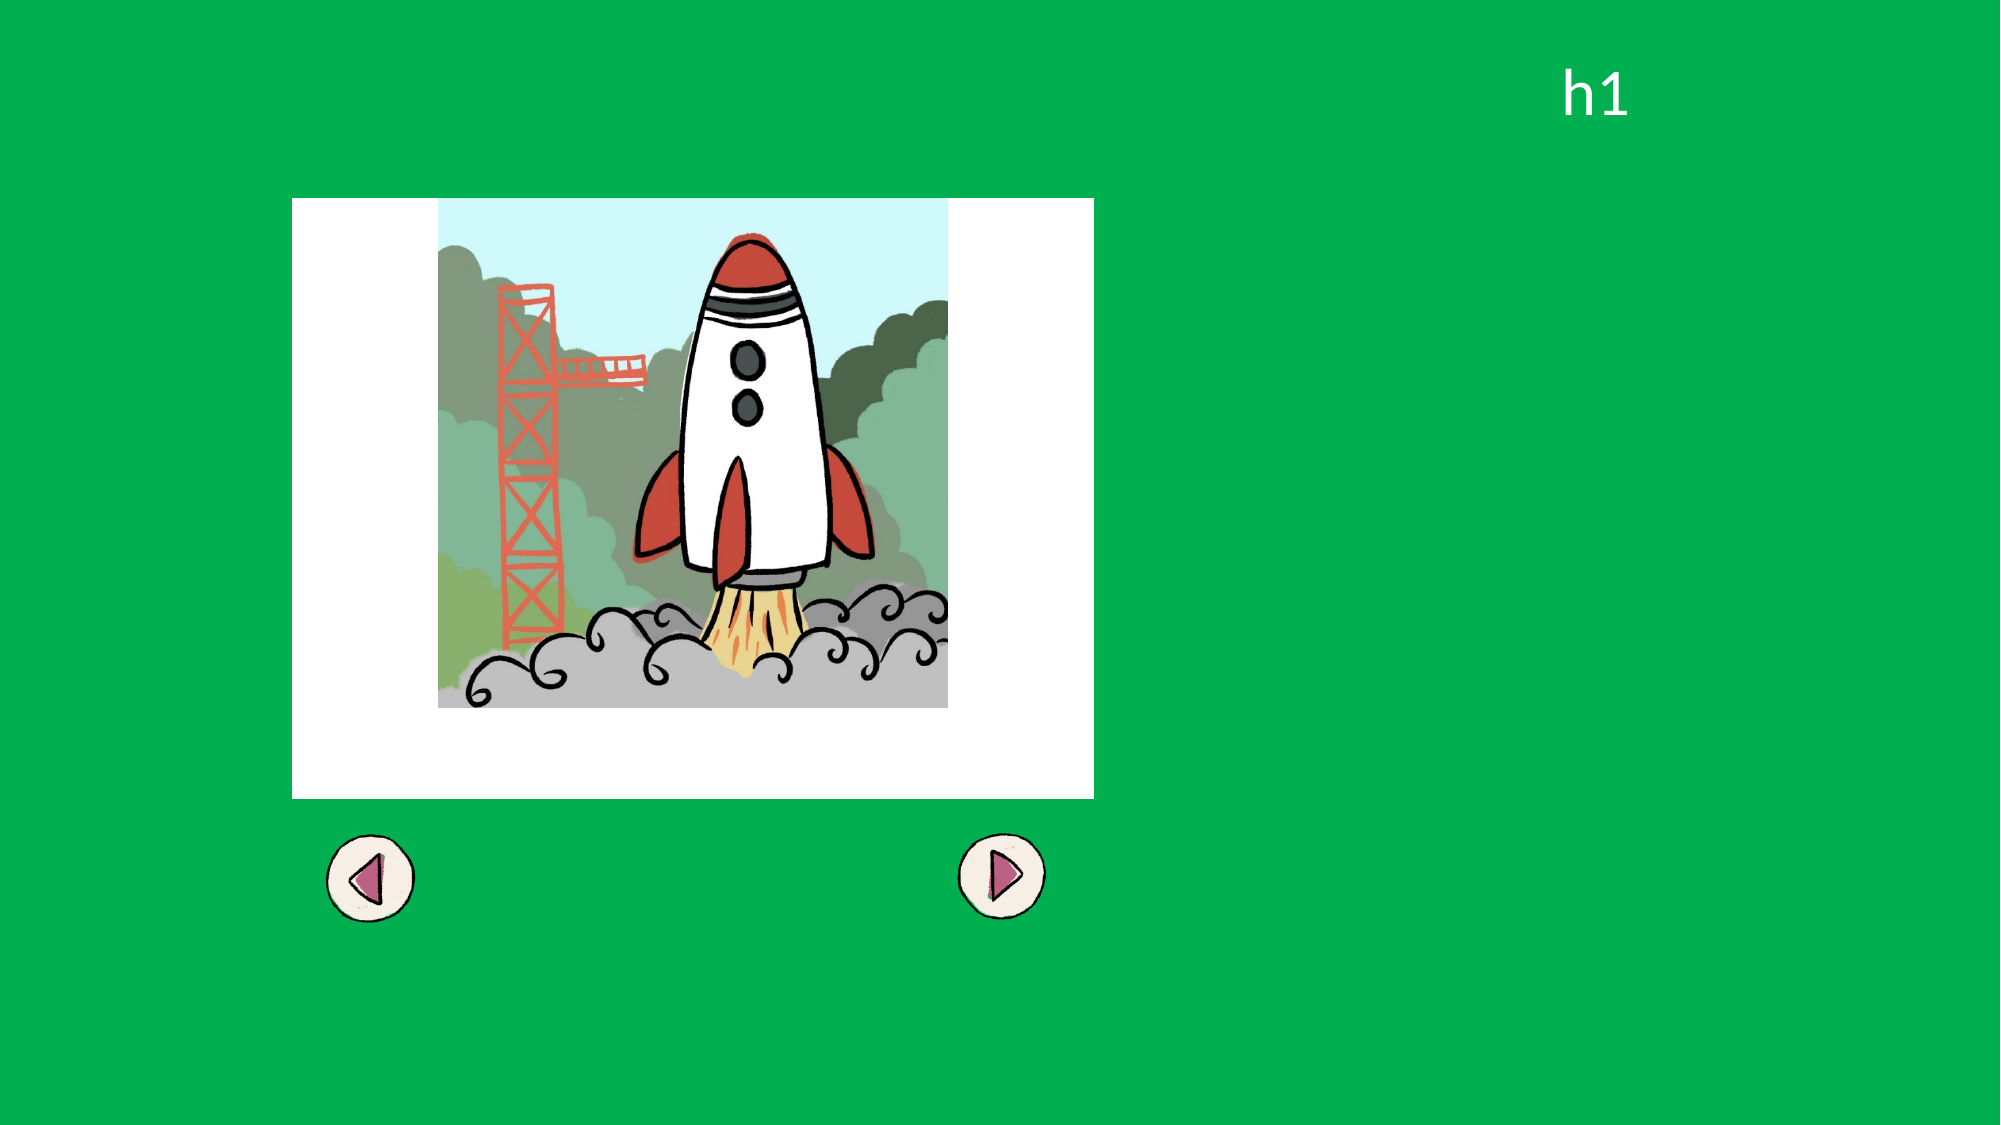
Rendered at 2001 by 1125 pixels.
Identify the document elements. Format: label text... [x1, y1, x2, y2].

text_box h1 [1546, 41, 1948, 137]
picture [956, 832, 1047, 922]
picture [324, 833, 416, 925]
picture [291, 198, 1094, 799]
